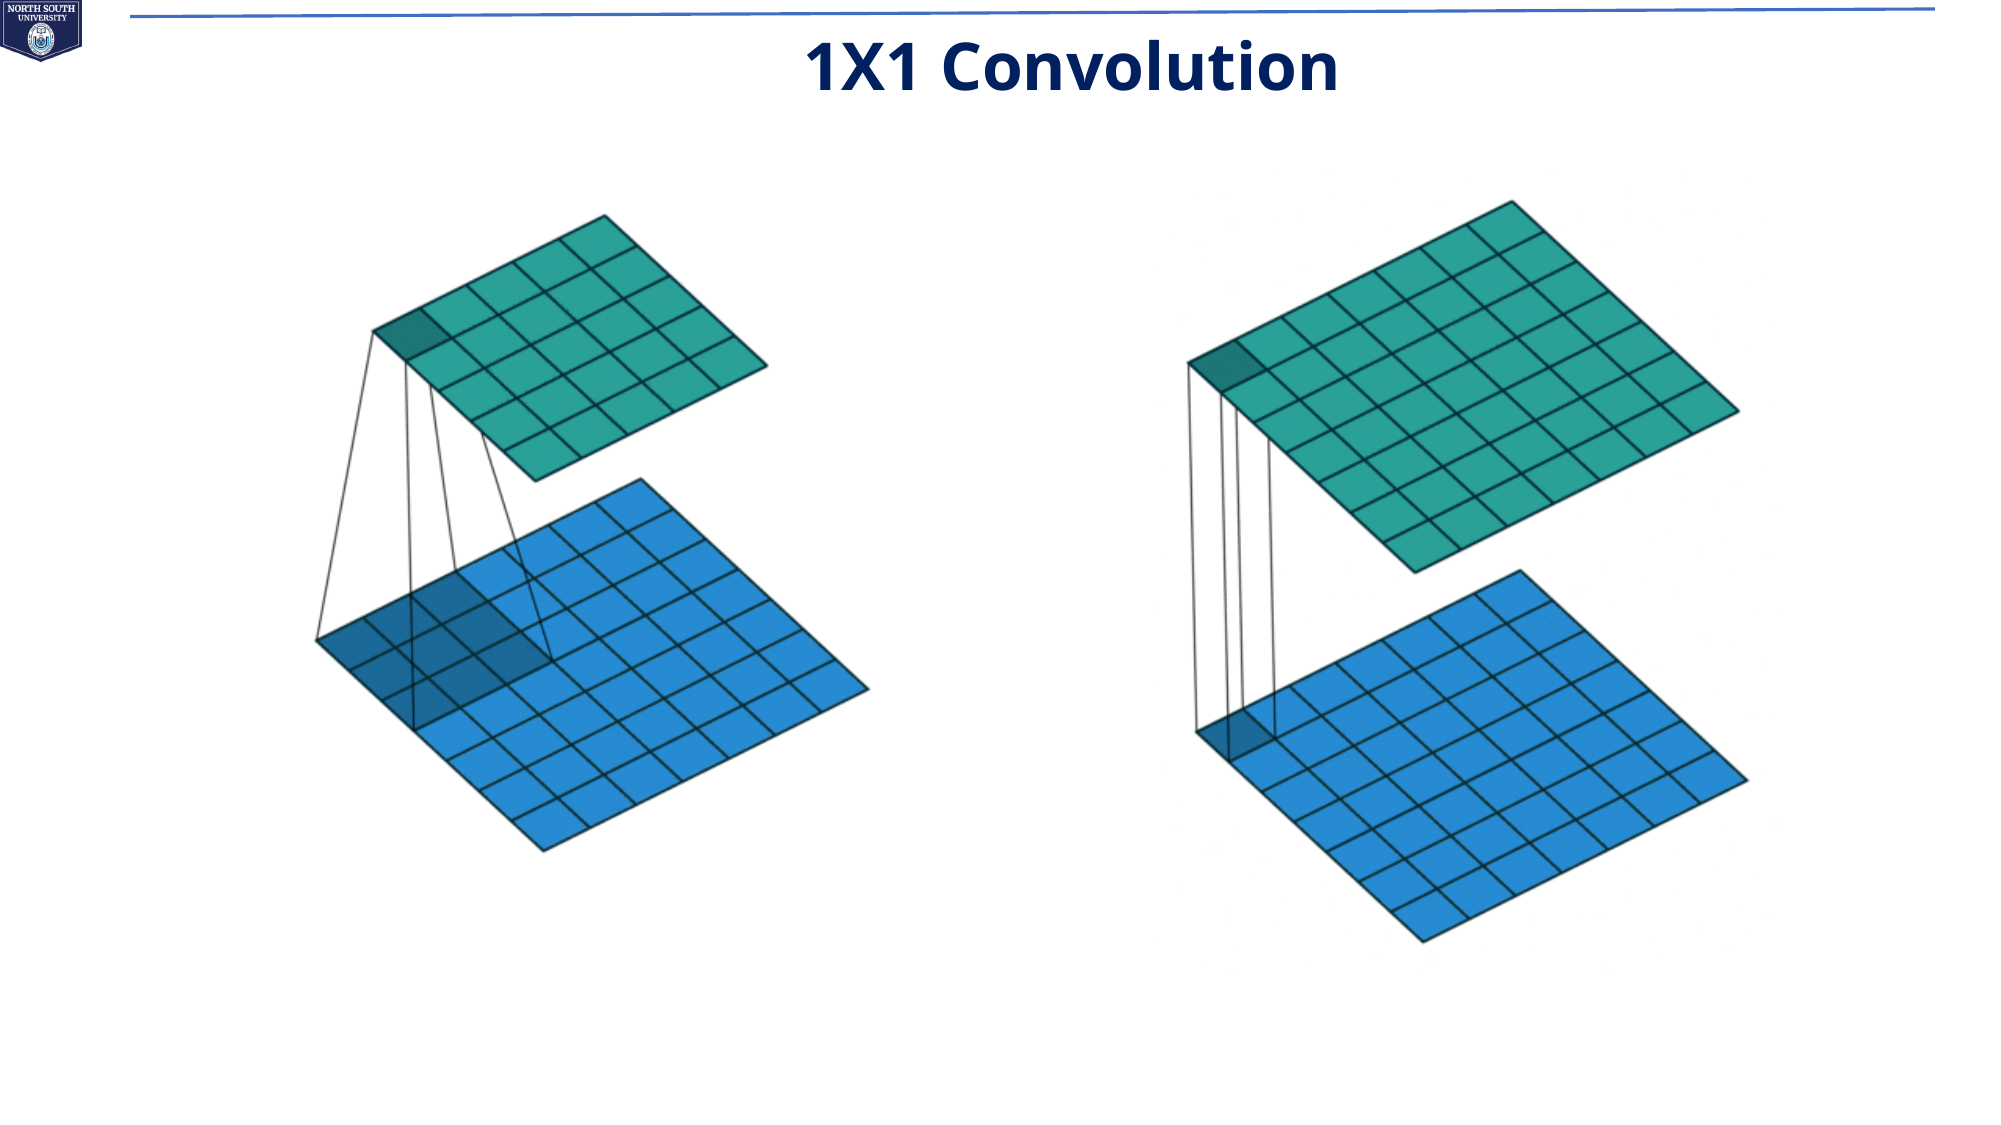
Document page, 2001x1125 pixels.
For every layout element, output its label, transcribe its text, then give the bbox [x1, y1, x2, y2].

picture [1154, 167, 1781, 977]
picture [283, 182, 902, 885]
picture [0, 0, 82, 65]
text_box 1X1 Convolution [209, 25, 1935, 112]
